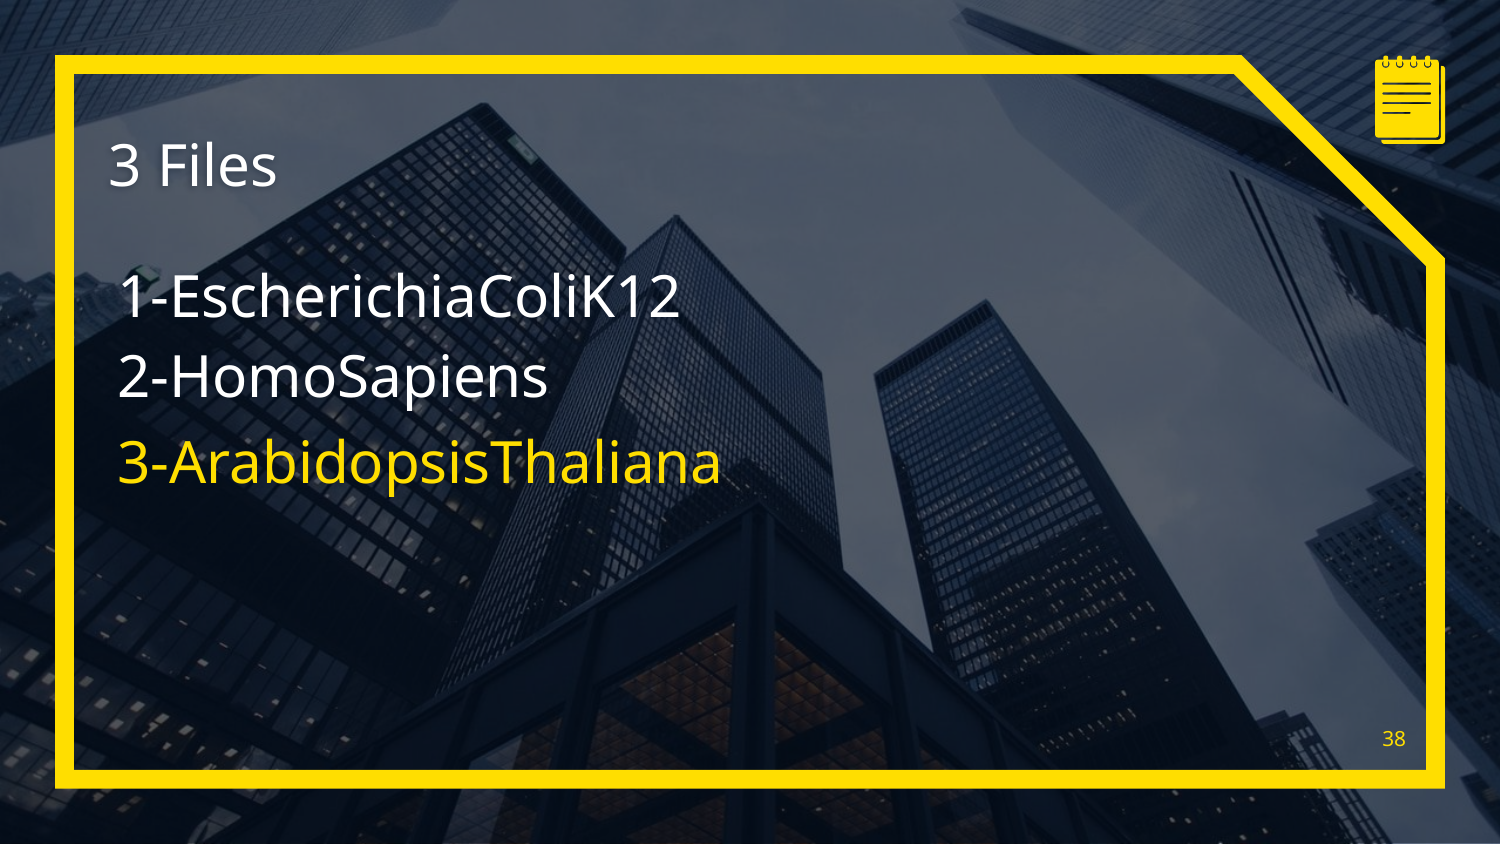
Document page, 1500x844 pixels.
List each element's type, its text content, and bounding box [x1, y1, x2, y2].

slide_number 38 [1366, 711, 1406, 755]
text_box 3 Files [108, 118, 1211, 199]
text_box 2-HomoSapiens [117, 329, 1220, 409]
title 1-EscherichiaColiK12 [117, 249, 1220, 325]
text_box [1374, 55, 1446, 145]
text_box 3-ArabidopsisThaliana [117, 415, 1220, 495]
picture [0, 0, 1500, 844]
